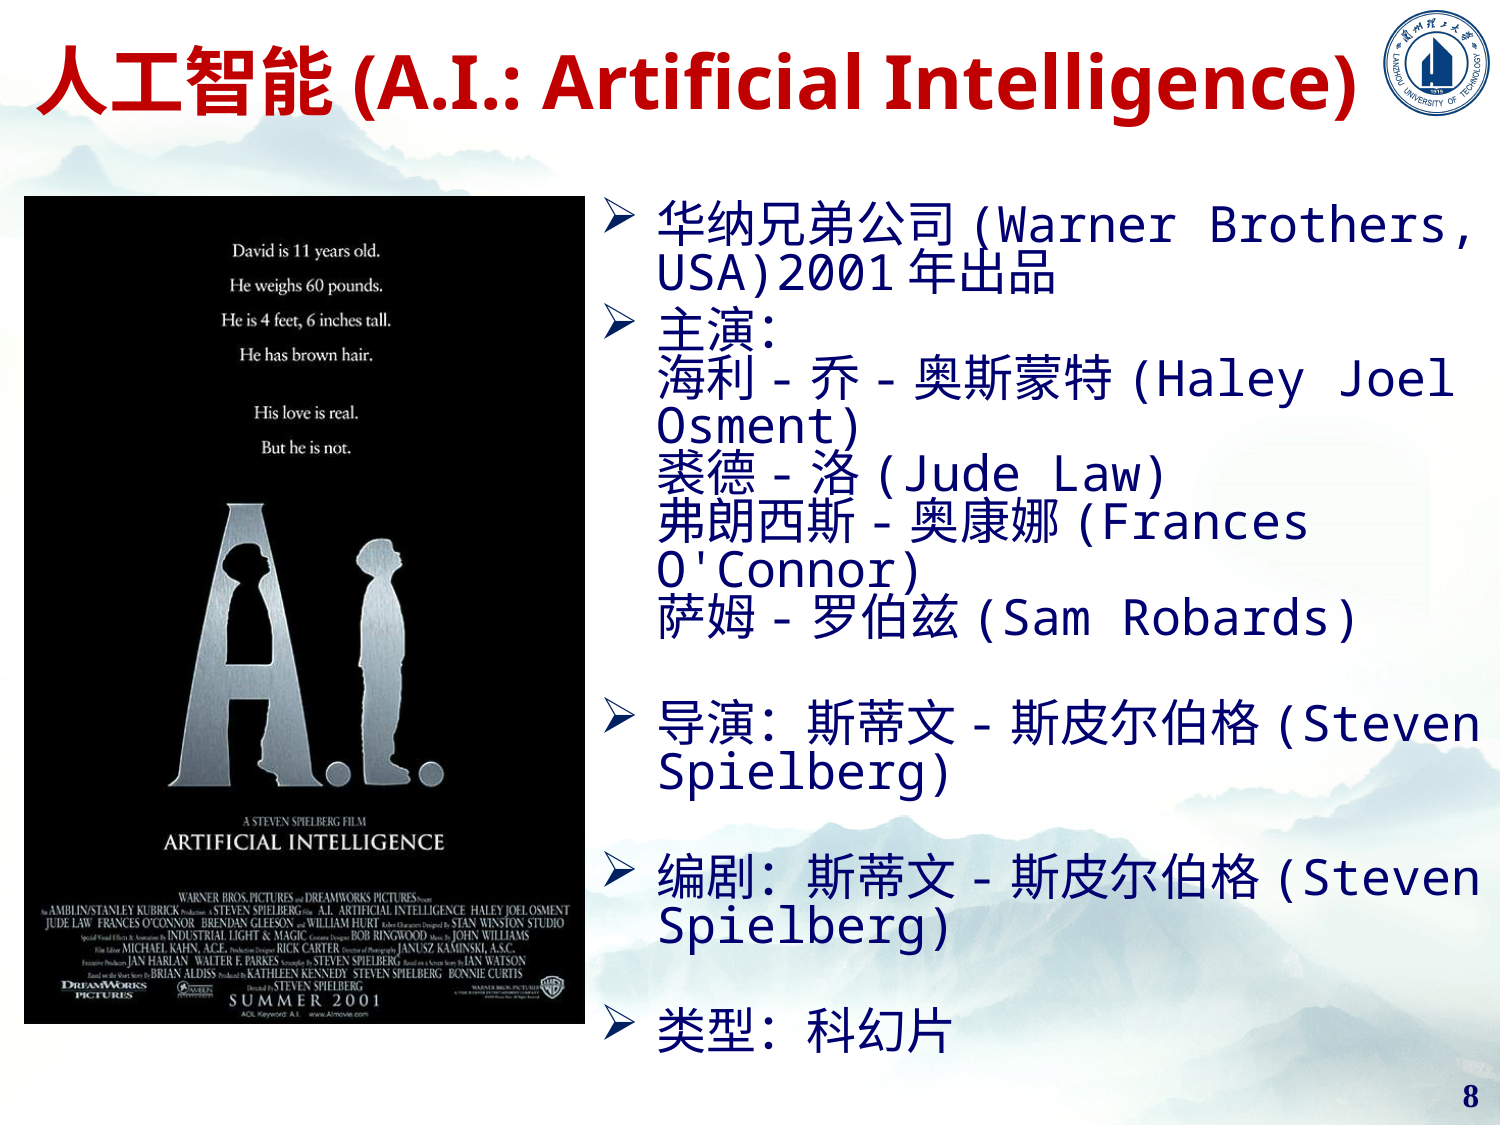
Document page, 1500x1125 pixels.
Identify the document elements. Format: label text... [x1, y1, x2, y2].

title 人工智能(A.I.: Artificial Intelligence) [19, 30, 1500, 200]
picture [0, 0, 1500, 1125]
slide_number 8 [1181, 1066, 1495, 1125]
list 华纳兄弟公司(Warner Brothers, USA)2001年出品 主演： 海利-乔-奥斯蒙特(Haley Joel Osment) 裘德-洛(Jude Law) 弗朗西斯-奥康娜(Frances O'Connor) 萨姆-罗伯兹(Sam Robards) 导演：斯蒂文-斯皮尔伯格(Steven Spielberg) 编剧：斯蒂文-斯皮尔伯格(Steven Spielberg) 类型：科幻片 [584, 196, 1500, 1053]
